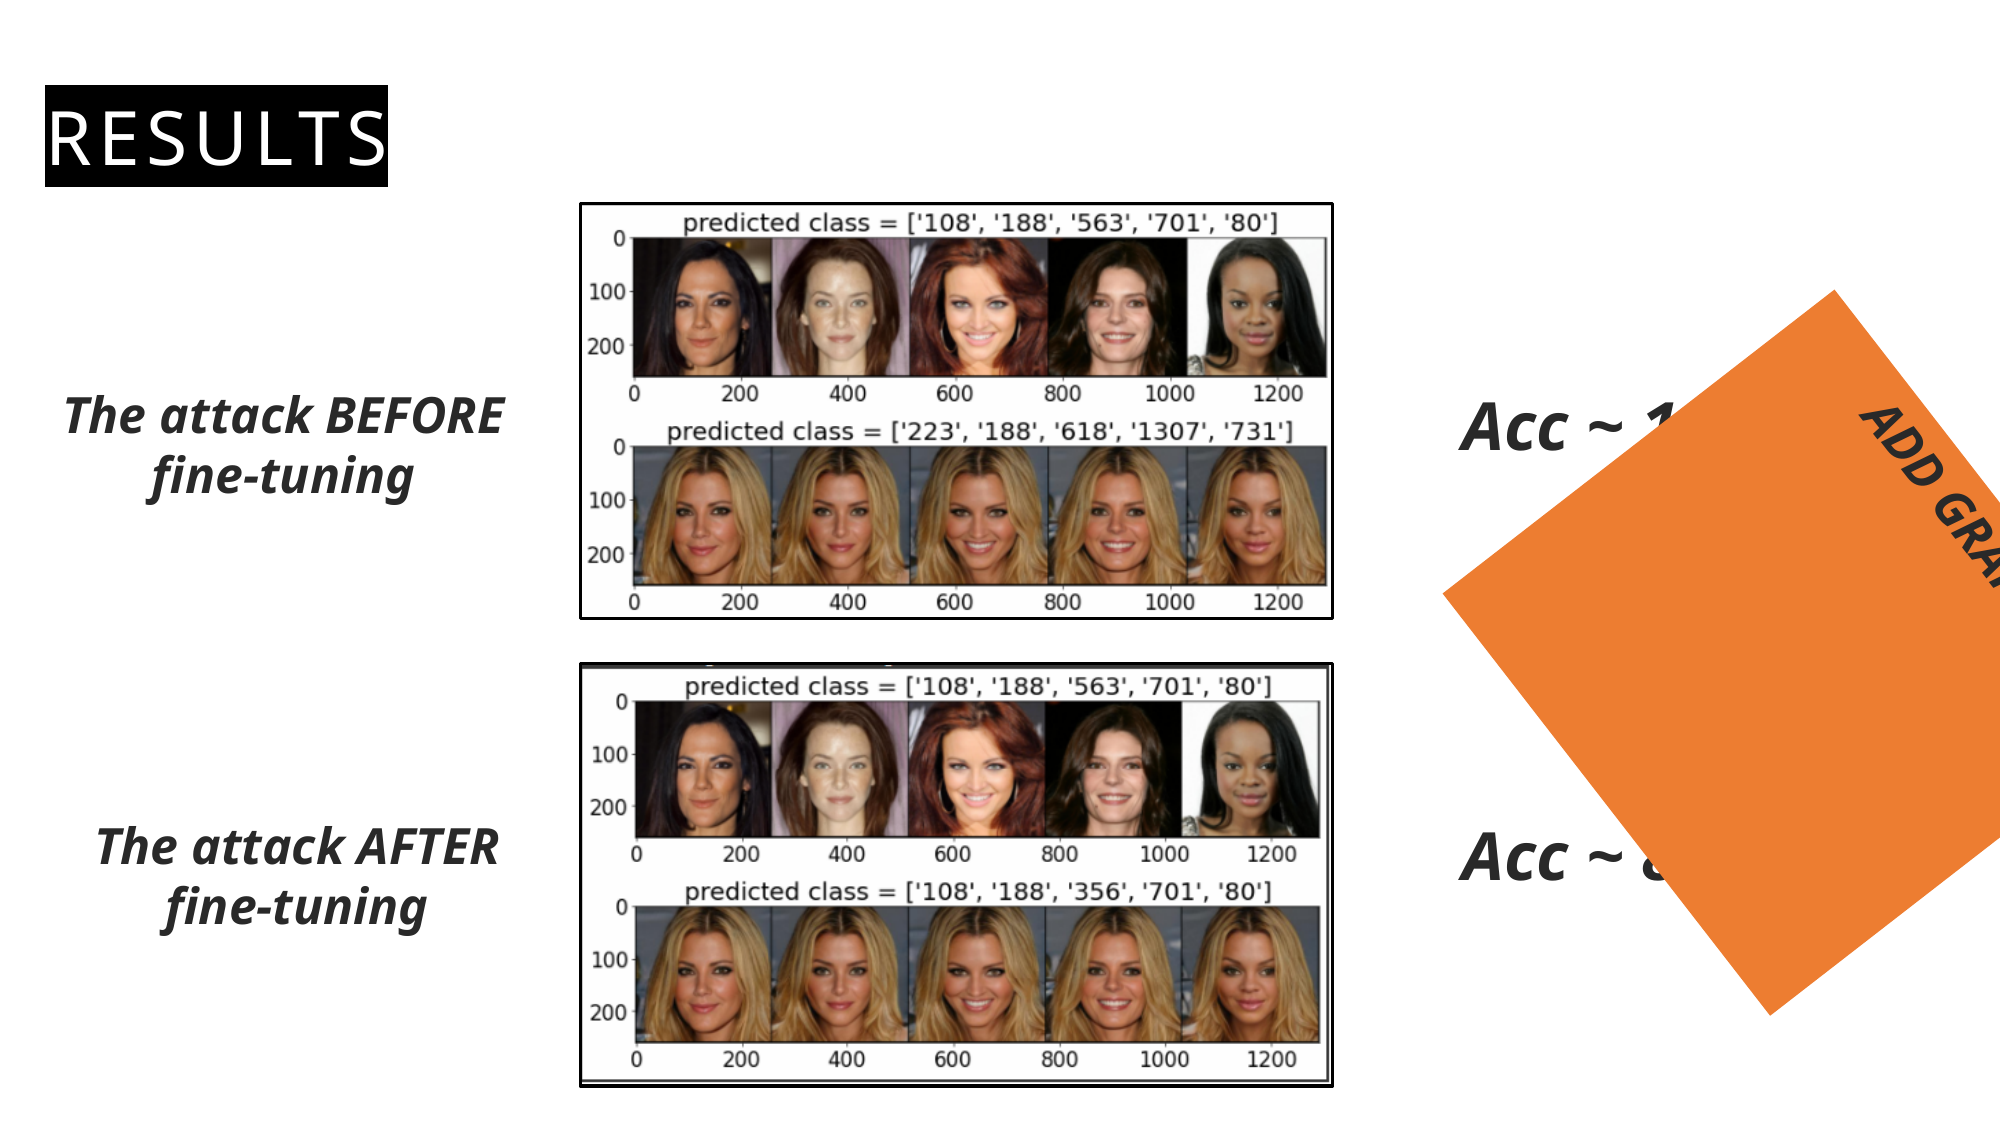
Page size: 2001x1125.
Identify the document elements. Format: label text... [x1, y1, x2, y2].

text_box Acc ~ 15% [1376, 376, 1721, 472]
text_box ADD GRAPHS [1442, 289, 2000, 1016]
title RESULTS [30, 75, 430, 188]
picture [581, 665, 1332, 1085]
text_box Acc ~ 80% [1376, 806, 1681, 902]
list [581, 204, 1332, 617]
text_box The attack AFTER fine-tuning [47, 806, 547, 942]
text_box The attack BEFORE fine-tuning [16, 376, 551, 512]
